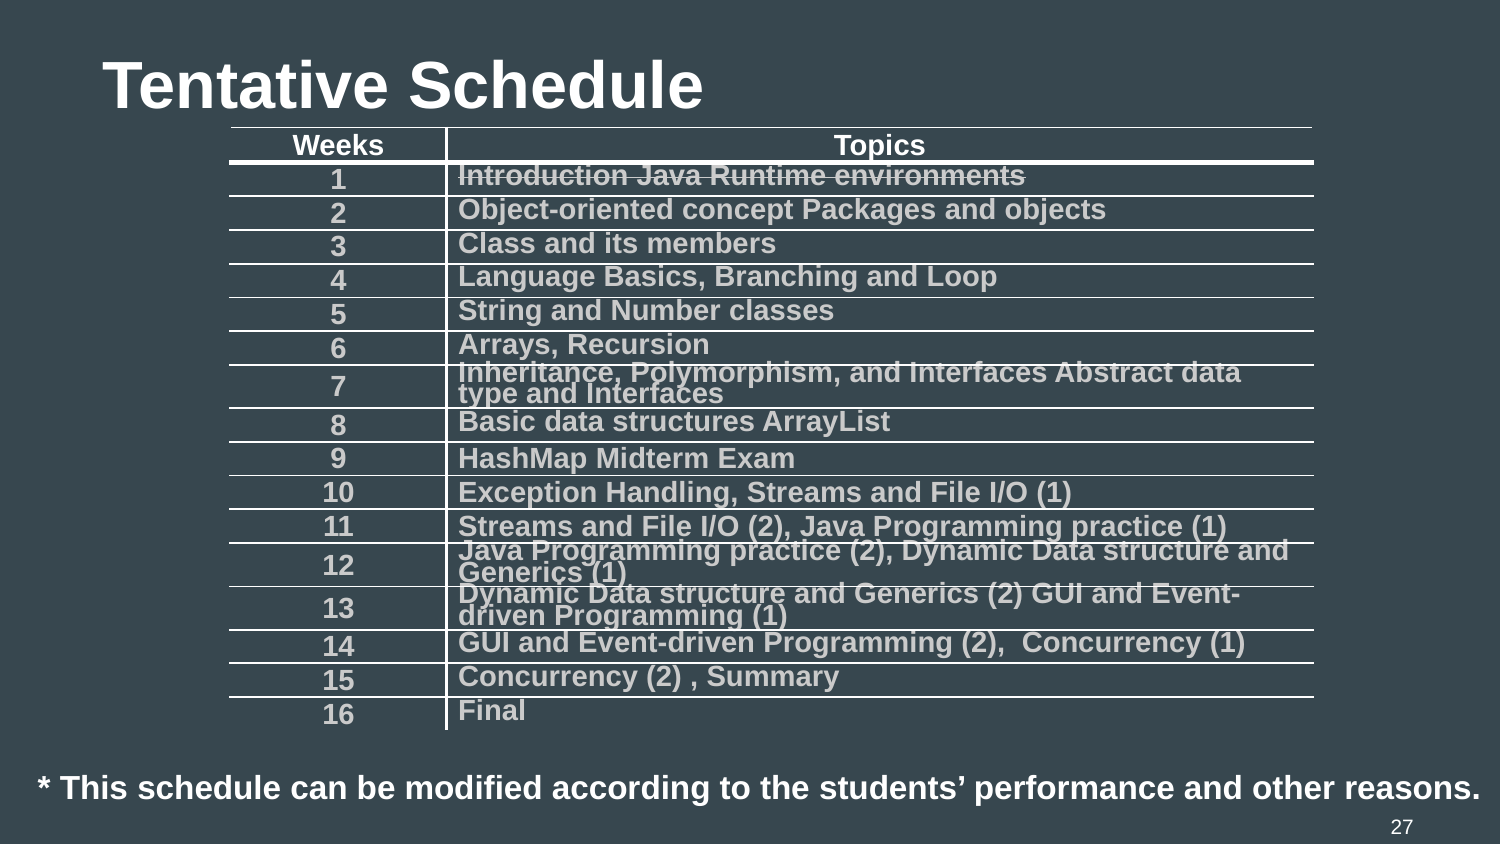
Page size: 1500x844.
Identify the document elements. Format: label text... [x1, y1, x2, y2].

table_header Weeks [231, 128, 445, 160]
table_header Topics [448, 128, 1312, 160]
table_cell GUI and Event-driven Programming (2), Concurrency (1) [448, 631, 1312, 662]
table_cell 12 [231, 544, 445, 586]
table_cell 16 [231, 698, 445, 730]
table_cell Introduction Java Runtime environments [448, 165, 1312, 195]
table_cell 6 [231, 332, 445, 364]
table_cell Java Programming practice (2), Dynamic Data structure and Generics (1) [448, 544, 1312, 586]
table_cell 9 [231, 443, 445, 475]
table_cell 13 [231, 587, 445, 629]
table_cell 3 [231, 231, 445, 263]
table_cell 2 [231, 197, 445, 229]
table_cell 10 [231, 476, 445, 508]
title Tentative Schedule [87, 35, 1238, 129]
table_cell Dynamic Data structure and Generics (2) GUI and Event-driven Programming (1) [448, 587, 1312, 629]
table_cell 8 [231, 409, 445, 441]
table_cell 5 [231, 298, 445, 330]
table_cell 11 [231, 510, 445, 542]
table_cell String and Number classes [448, 298, 1312, 330]
table_cell Final [448, 698, 1312, 730]
table_cell Inheritance, Polymorphism, and Interfaces Abstract data type and Interfaces [448, 366, 1312, 407]
table_cell 1 [231, 165, 445, 195]
table_cell 7 [231, 366, 445, 407]
table_cell Basic data structures ArrayList [448, 409, 1312, 441]
table_cell Exception Handling, Streams and File I/O (1) [448, 476, 1312, 508]
table_cell Concurrency (2) , Summary [448, 664, 1312, 696]
table_cell Streams and File I/O (2), Java Programming practice (1) [448, 510, 1312, 542]
table_cell Arrays, Recursion [448, 332, 1312, 364]
table_cell 15 [231, 664, 445, 696]
table_cell Object-oriented concept Packages and objects [448, 197, 1312, 229]
table_cell 4 [231, 265, 445, 297]
table_cell Class and its members [448, 231, 1312, 263]
table_cell Language Basics, Branching and Loop [448, 265, 1312, 297]
table_cell 14 [231, 631, 445, 662]
table_cell HashMap Midterm Exam [448, 443, 1312, 475]
slide_number ‹#› [1116, 806, 1429, 844]
text_box * This schedule can be modified according to the students’ performance and other reasons. [22, 758, 1500, 800]
